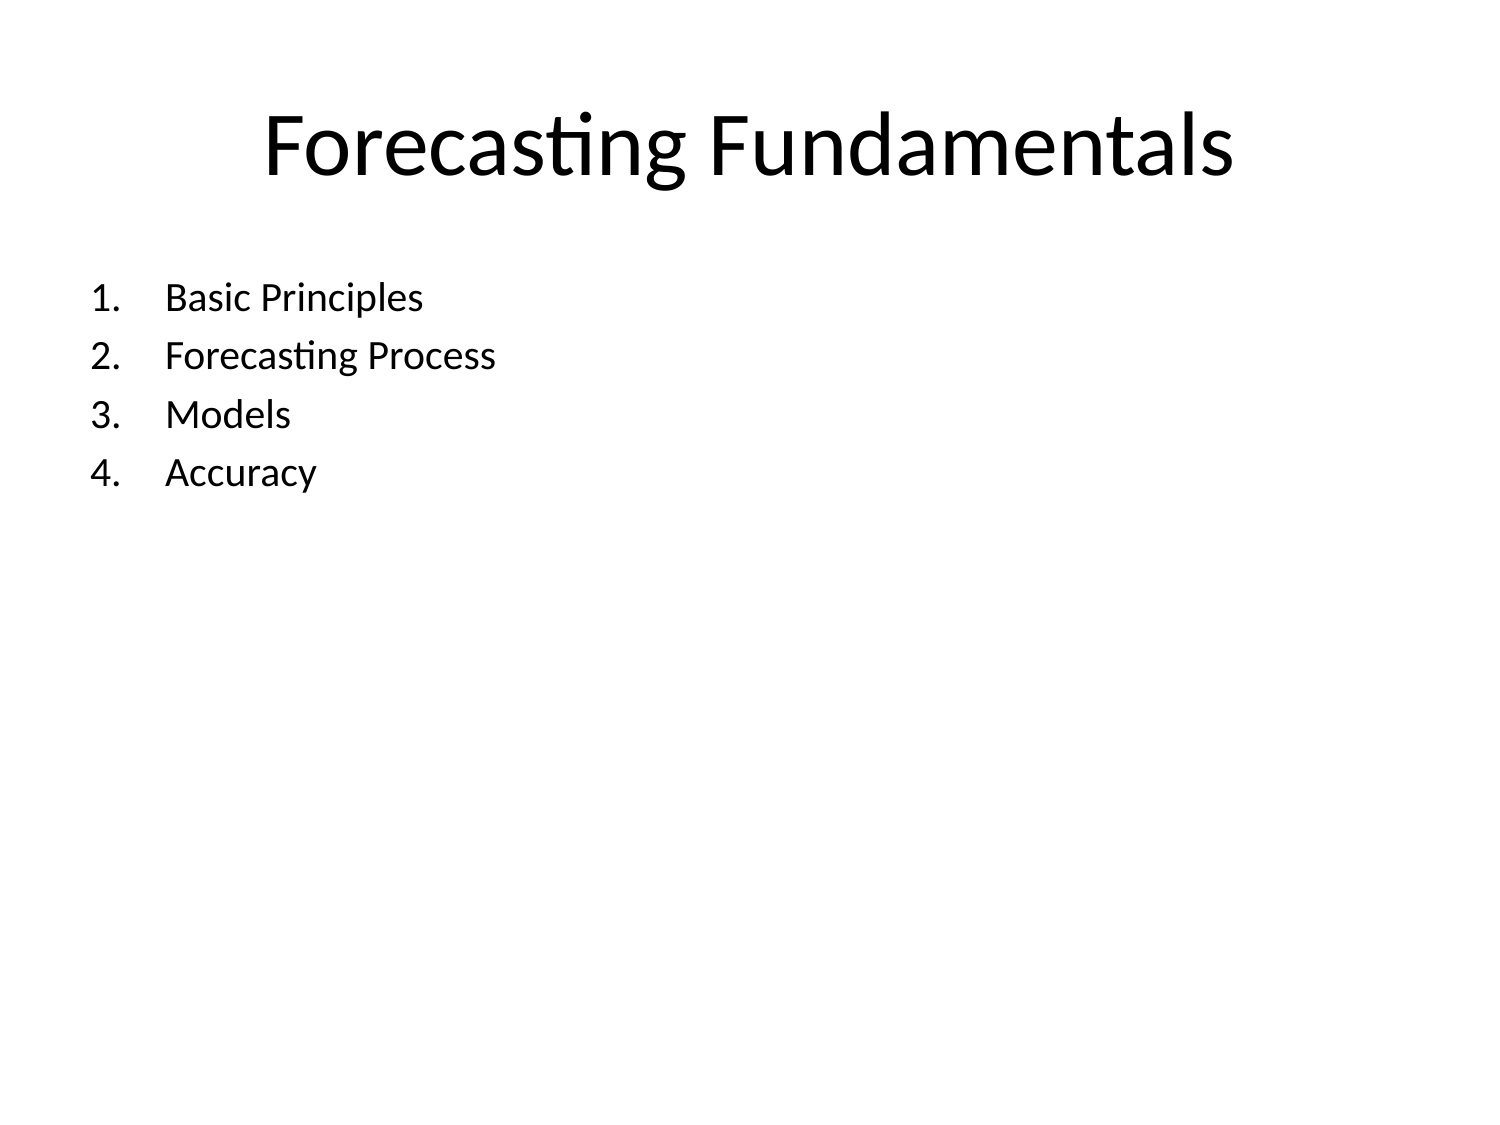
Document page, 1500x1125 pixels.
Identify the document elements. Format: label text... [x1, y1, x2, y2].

list Basic Principles Forecasting Process Models Accuracy [75, 262, 1425, 1005]
title Forecasting Fundamentals [75, 45, 1425, 233]
